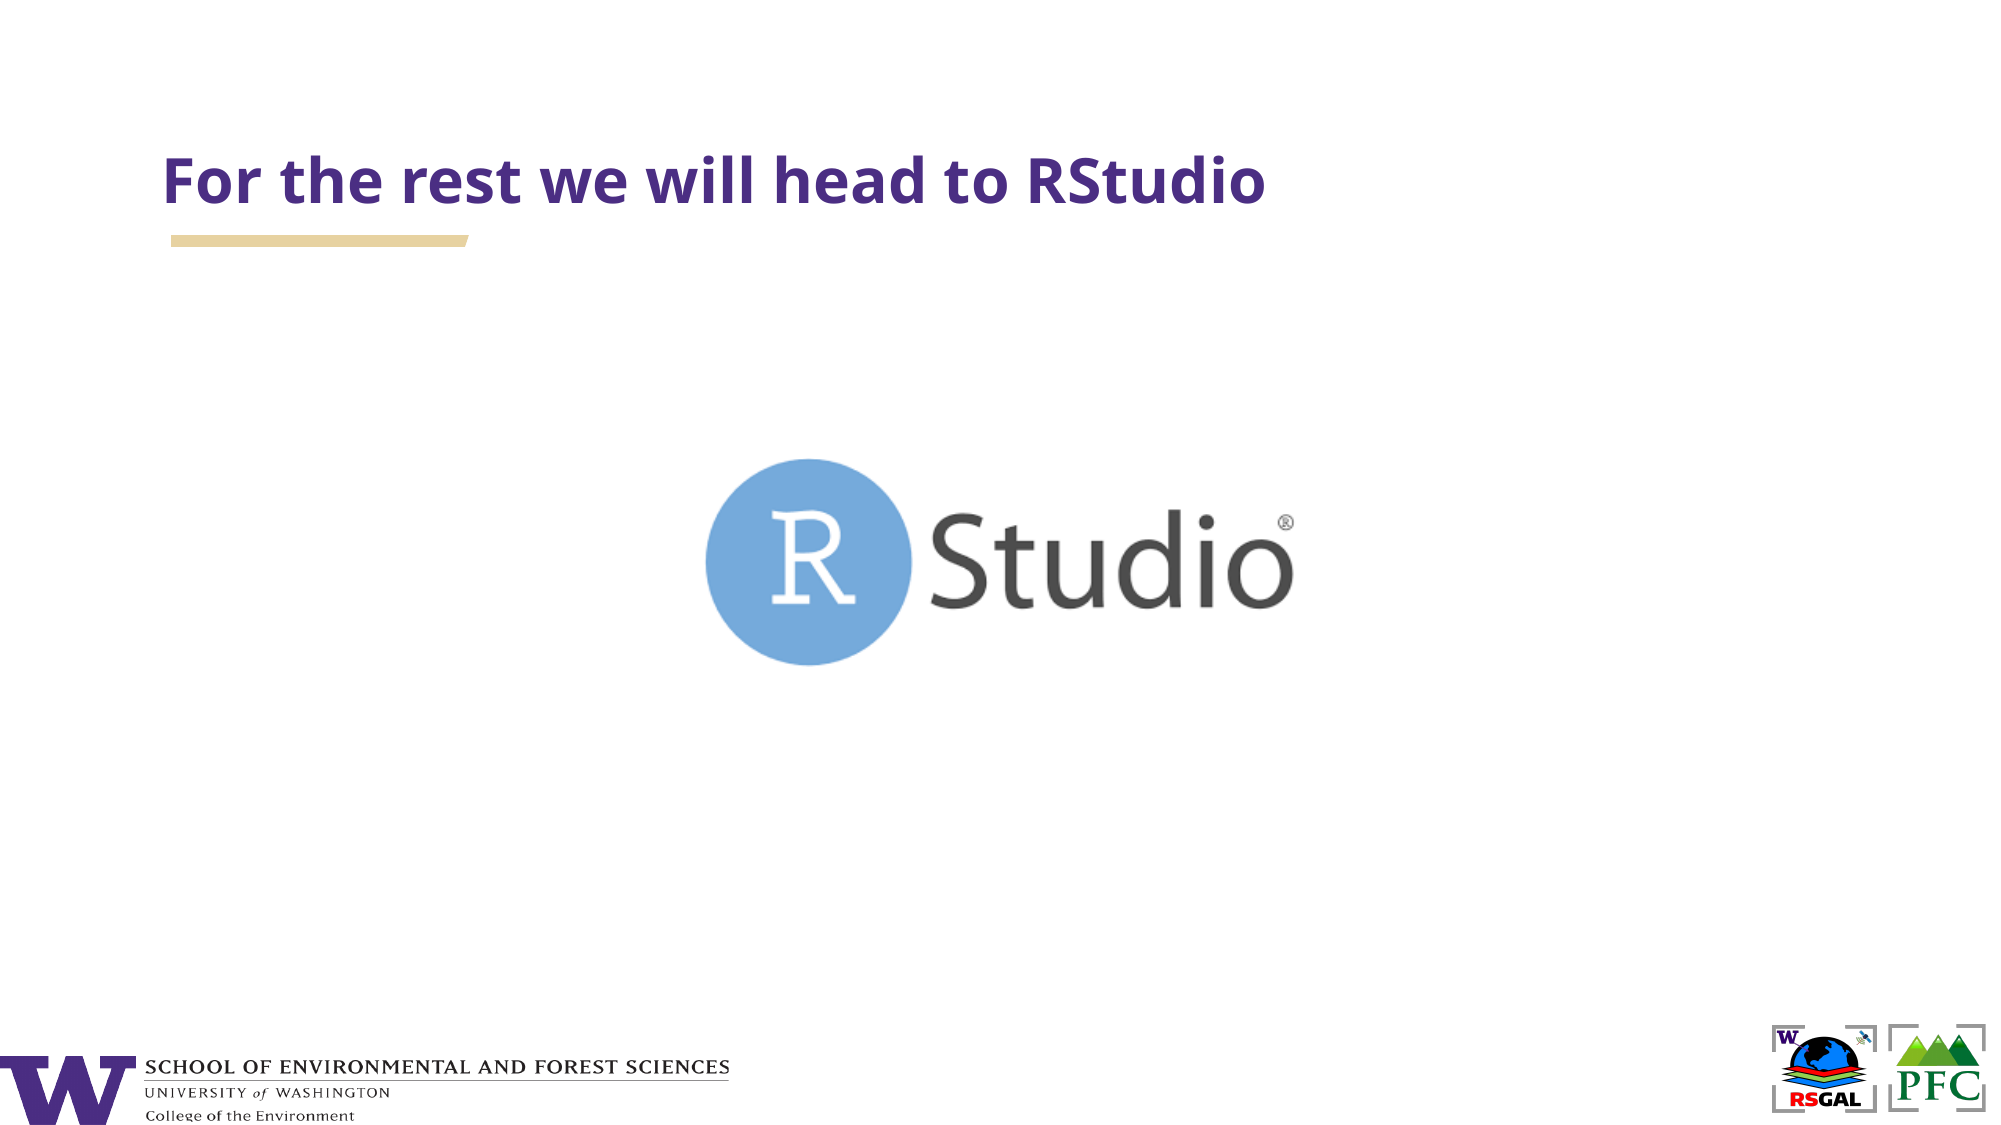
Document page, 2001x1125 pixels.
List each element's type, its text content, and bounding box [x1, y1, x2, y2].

picture [1888, 1024, 1986, 1112]
picture [0, 1056, 136, 1125]
picture [703, 458, 1297, 667]
picture [1772, 1025, 1877, 1121]
title For the rest we will head to RStudio [146, 60, 1937, 224]
picture [171, 235, 469, 247]
